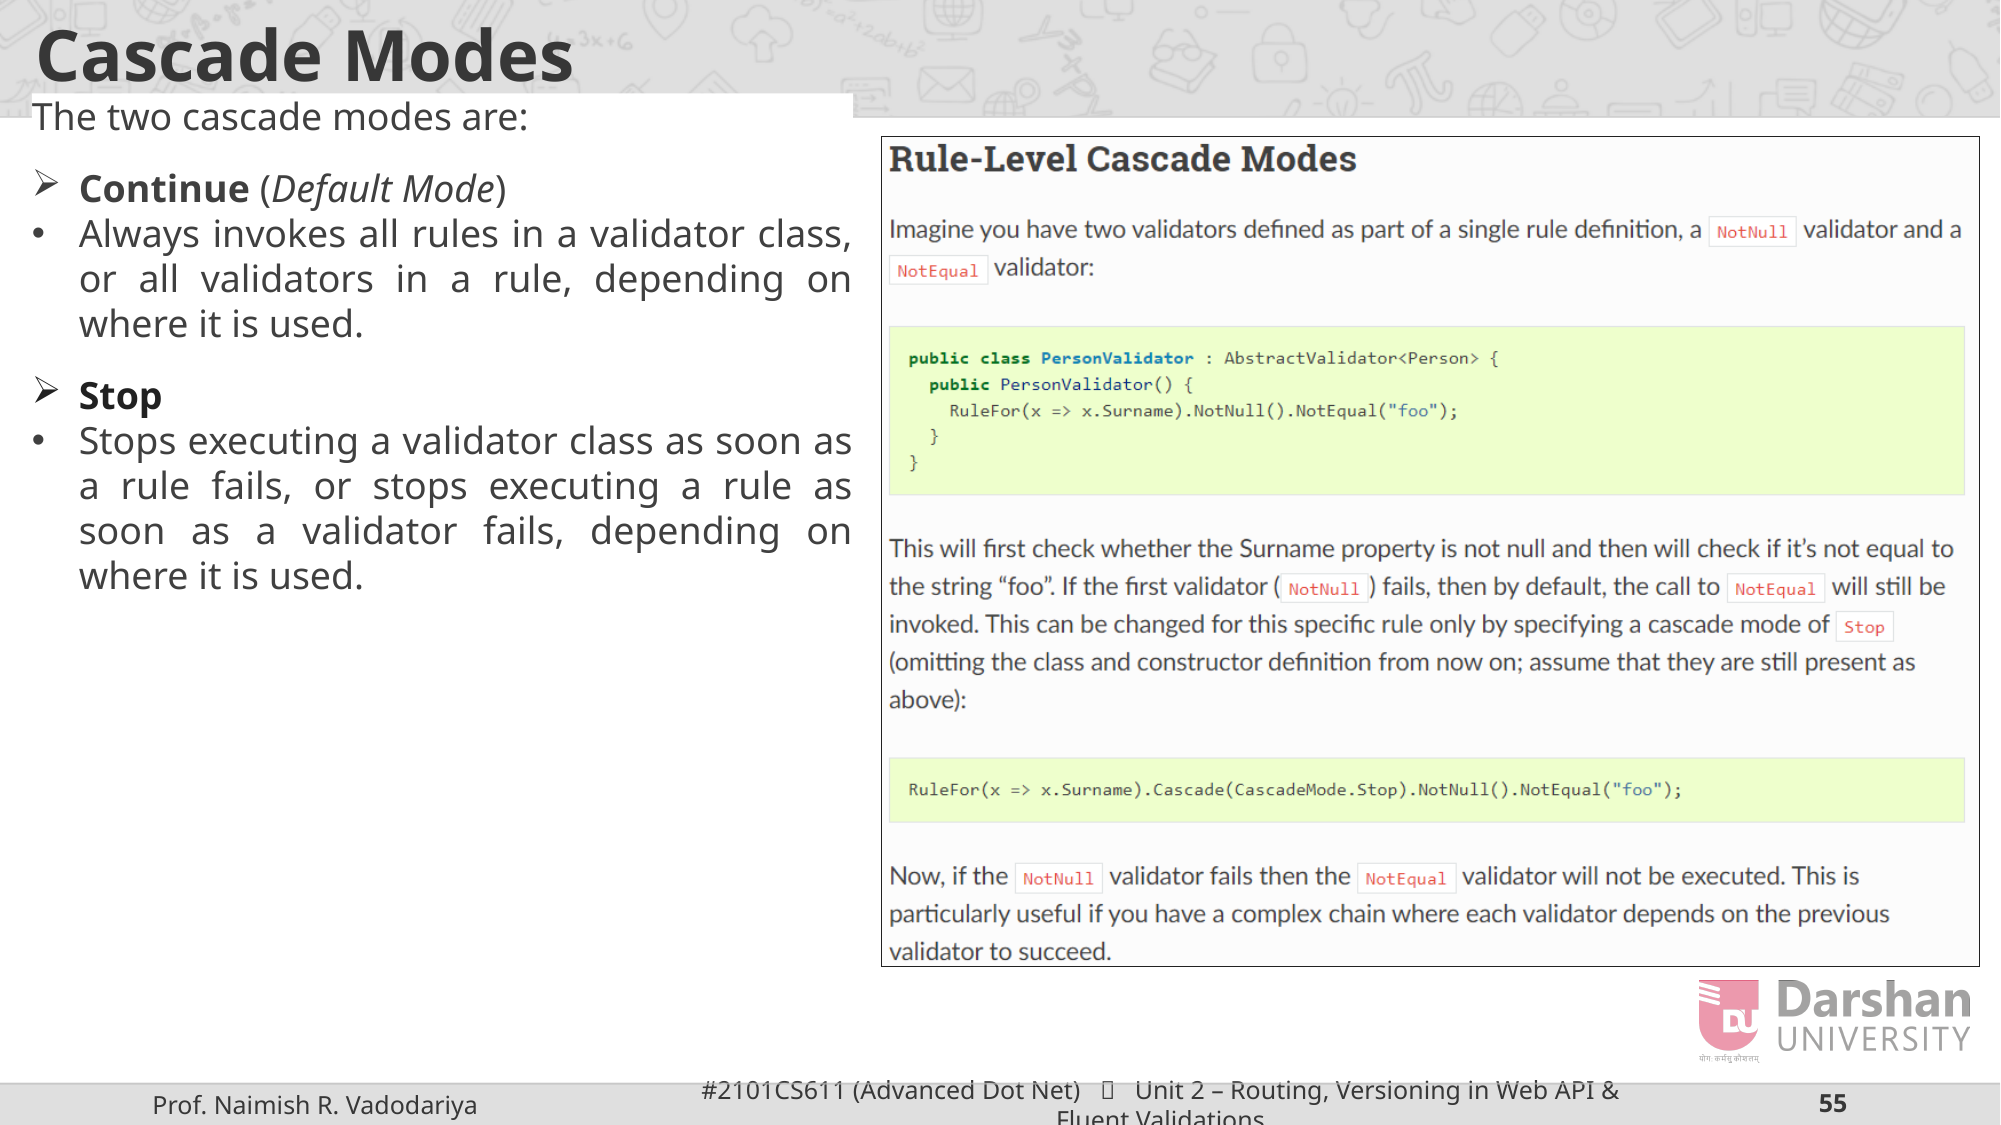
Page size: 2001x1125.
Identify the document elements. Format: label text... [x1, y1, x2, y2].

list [881, 136, 1980, 967]
text_box The two cascade modes are: Continue (Default Mode) Always invokes all rules in a validator class, or all validators in a rule, depending on where it is used. Stop Stops executing a validator class as soon as a rule fails, or stops executing a rule as soon as a validator fails, depending on where it is used. [31, 93, 853, 622]
title Cascade Modes [0, 0, 2000, 117]
